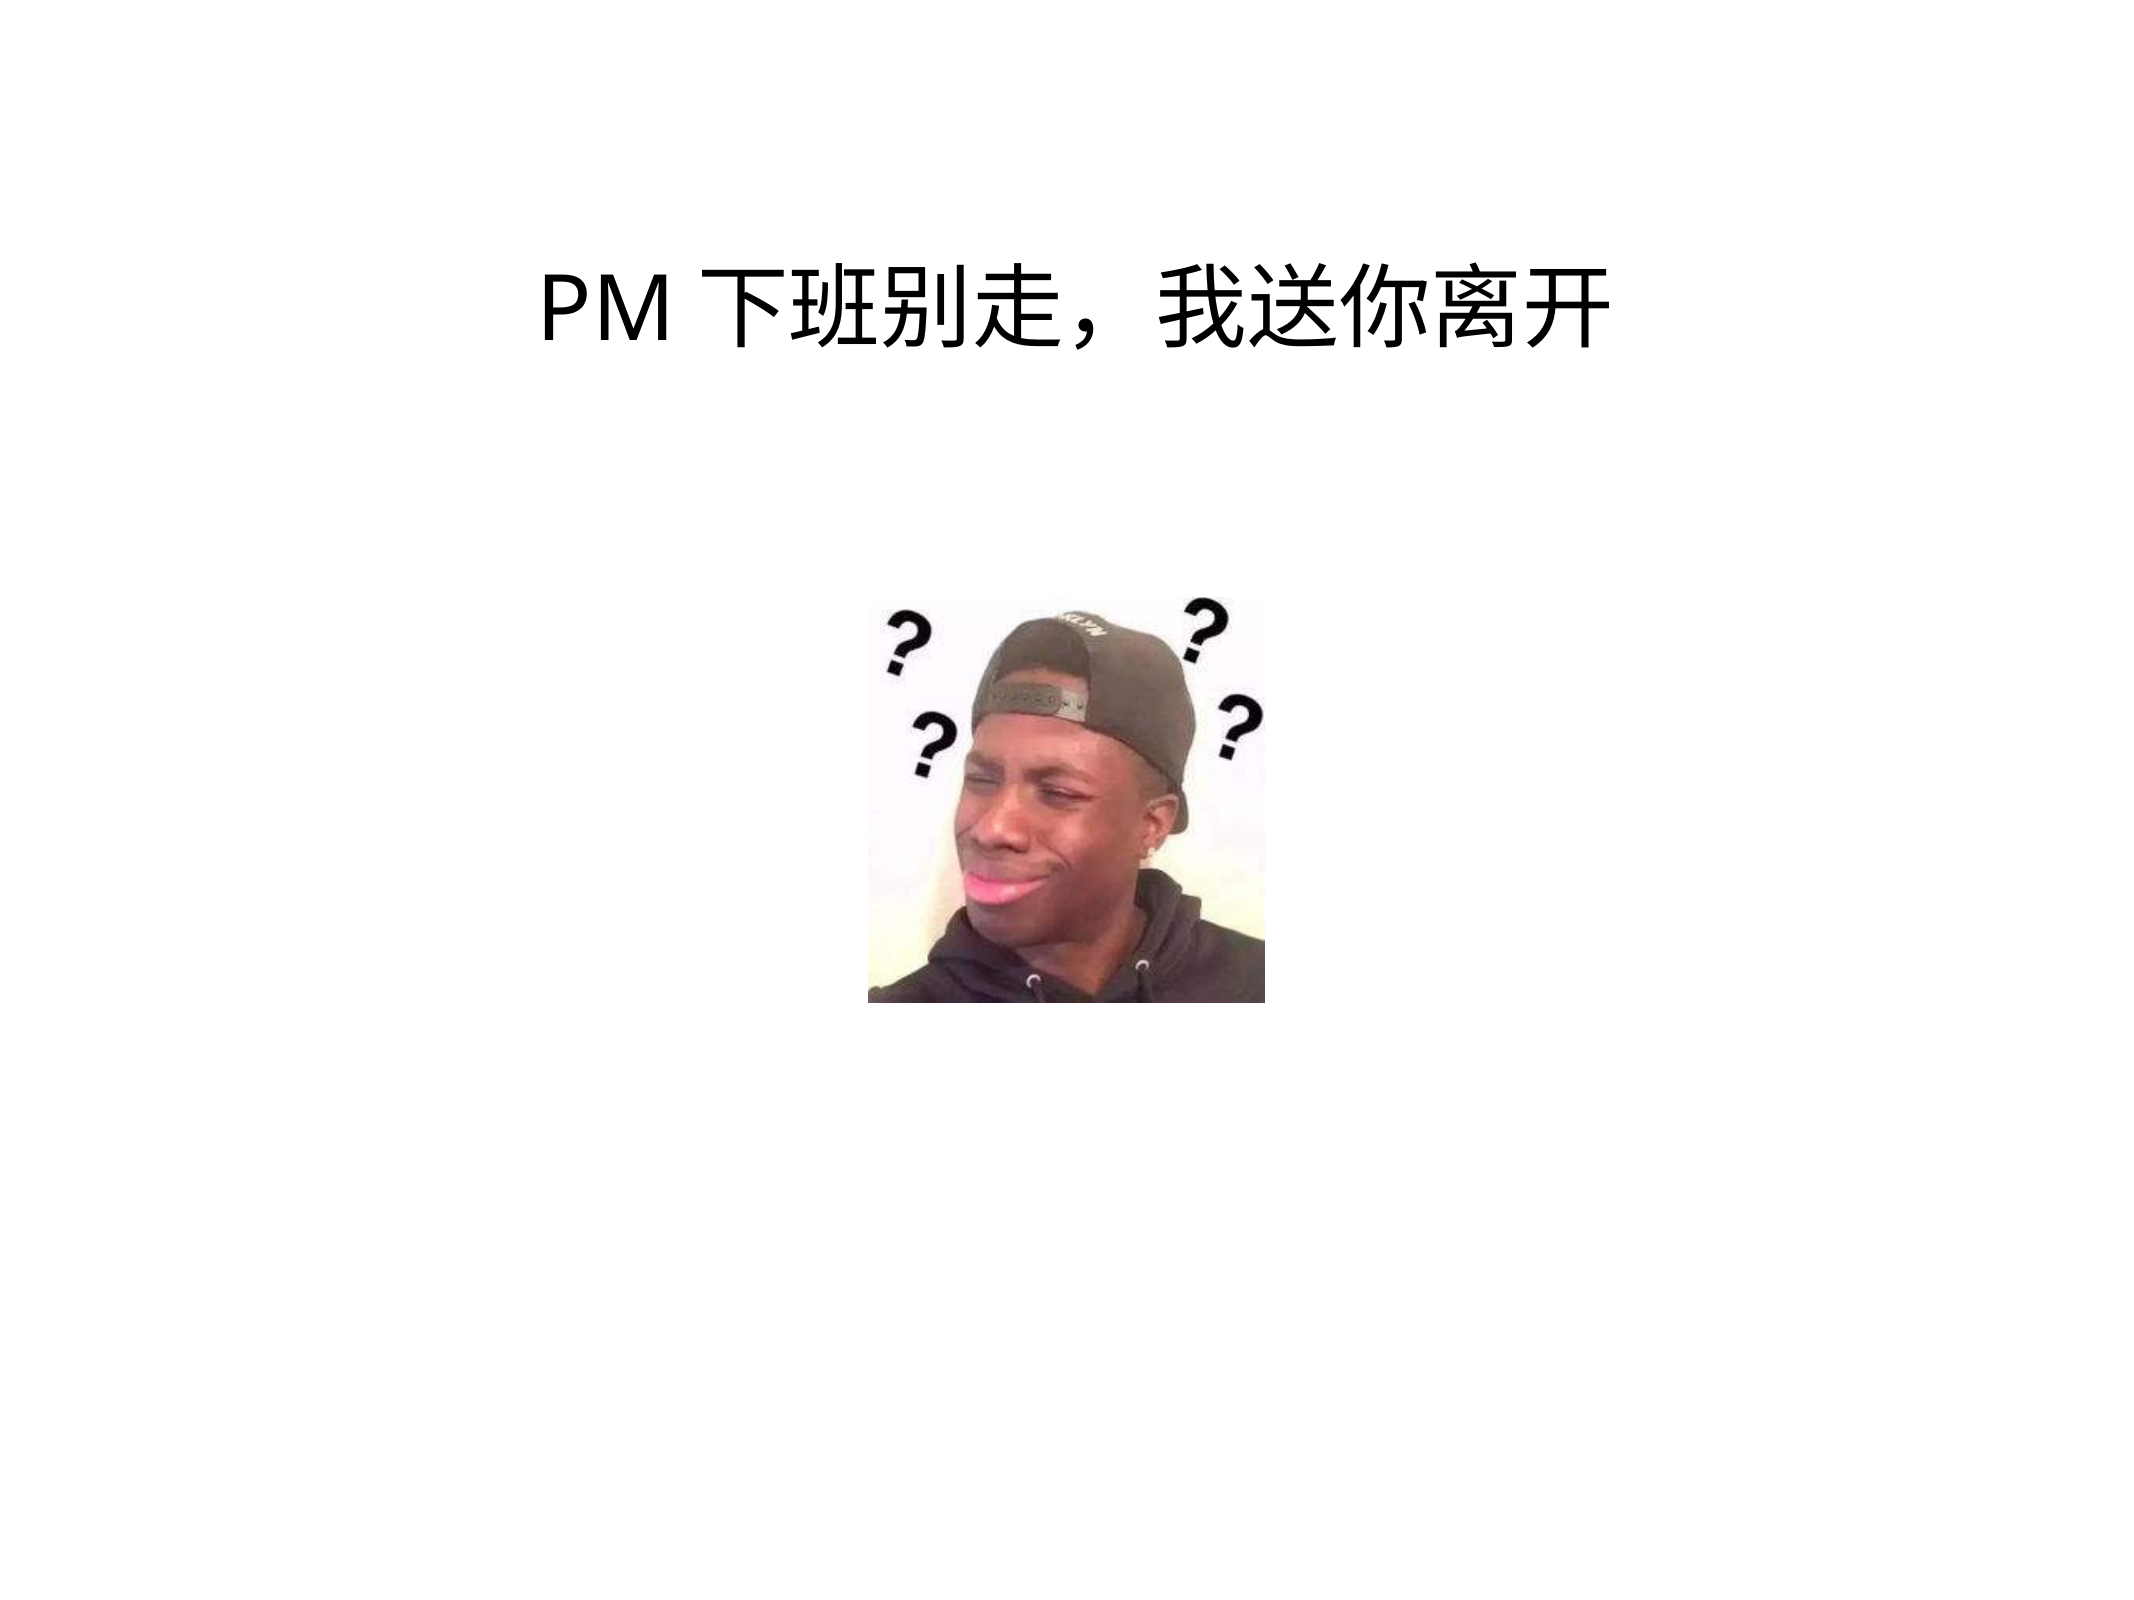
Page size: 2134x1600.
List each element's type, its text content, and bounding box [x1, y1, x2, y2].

picture [868, 597, 1265, 1003]
text_box PM下班别走，我送你离开 [528, 240, 1624, 368]
